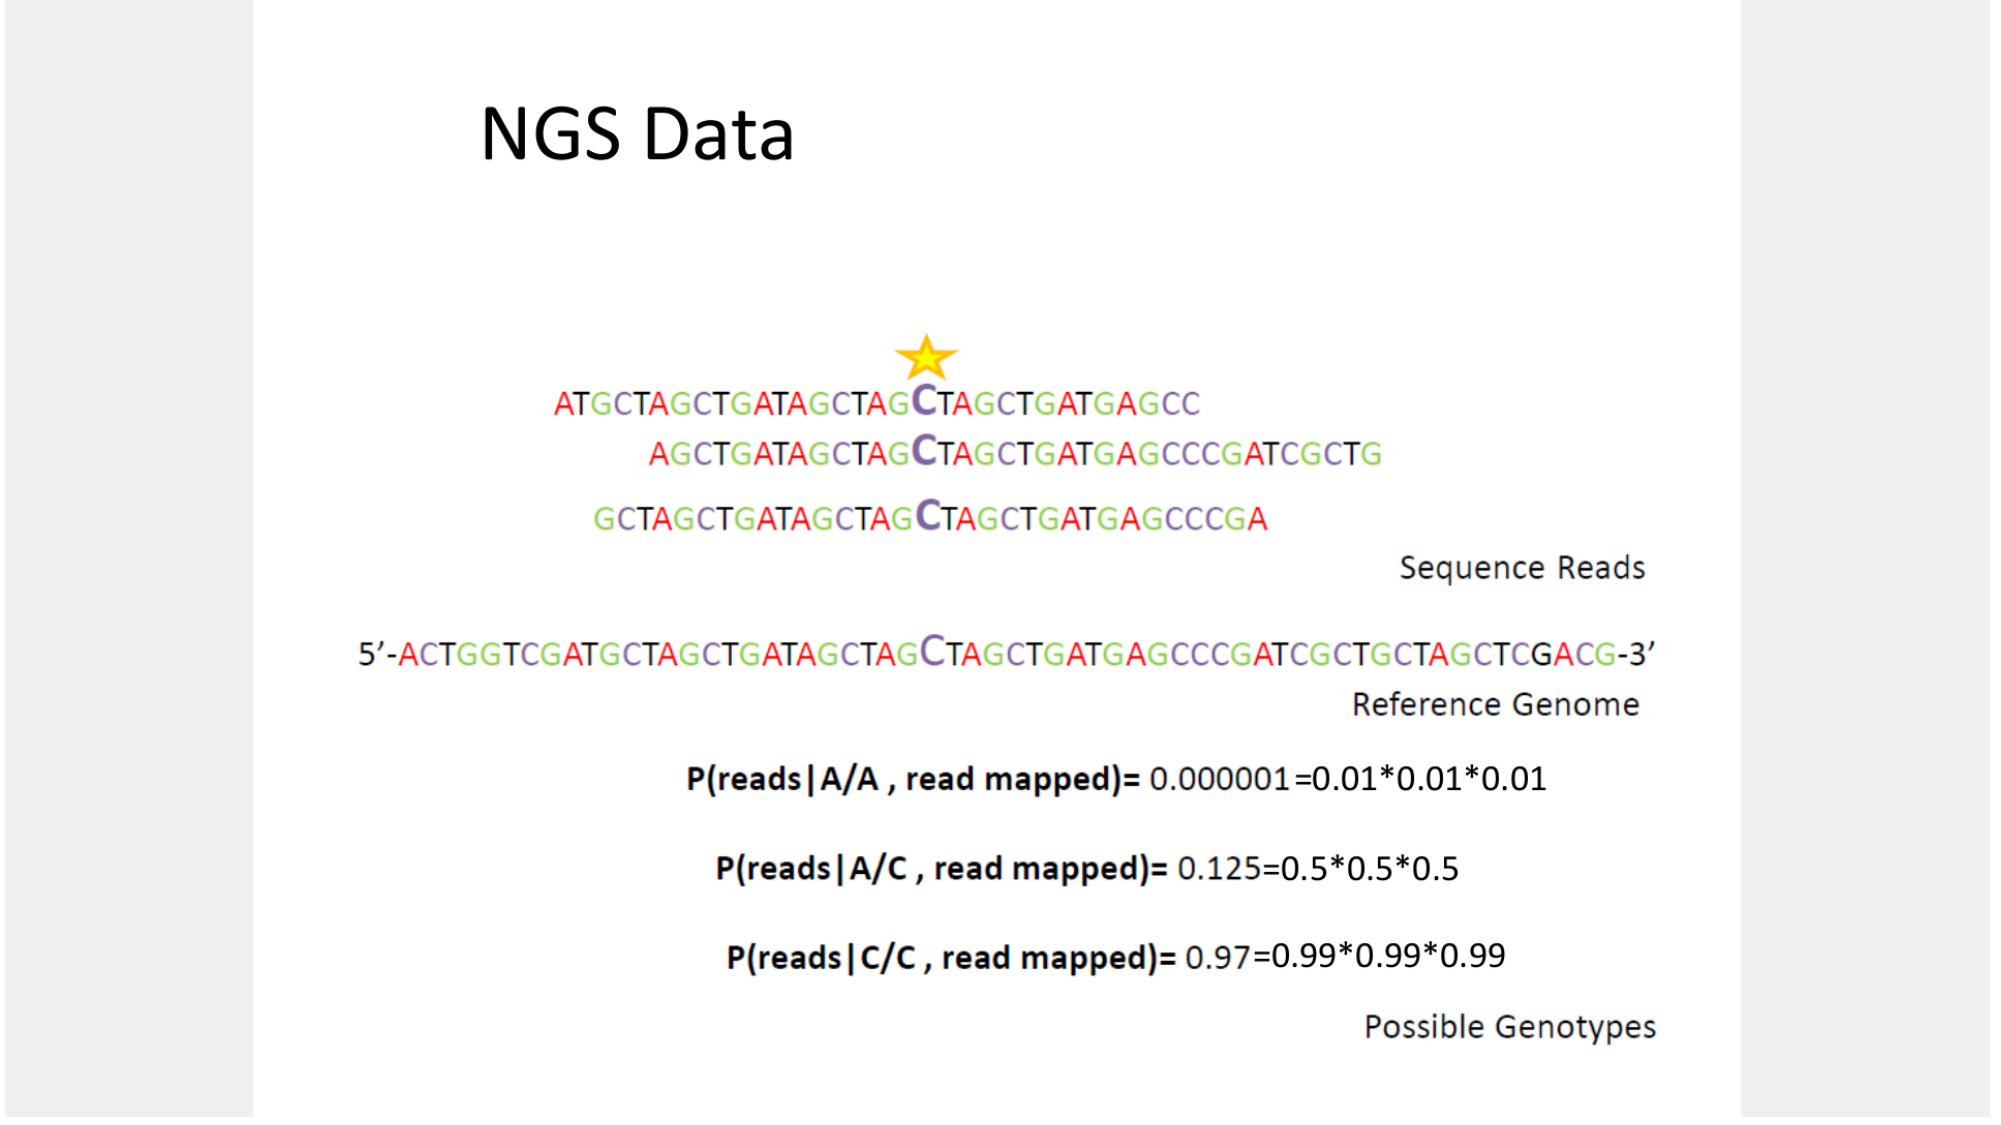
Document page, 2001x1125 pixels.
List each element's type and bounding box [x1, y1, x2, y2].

list [5, 0, 1990, 1118]
